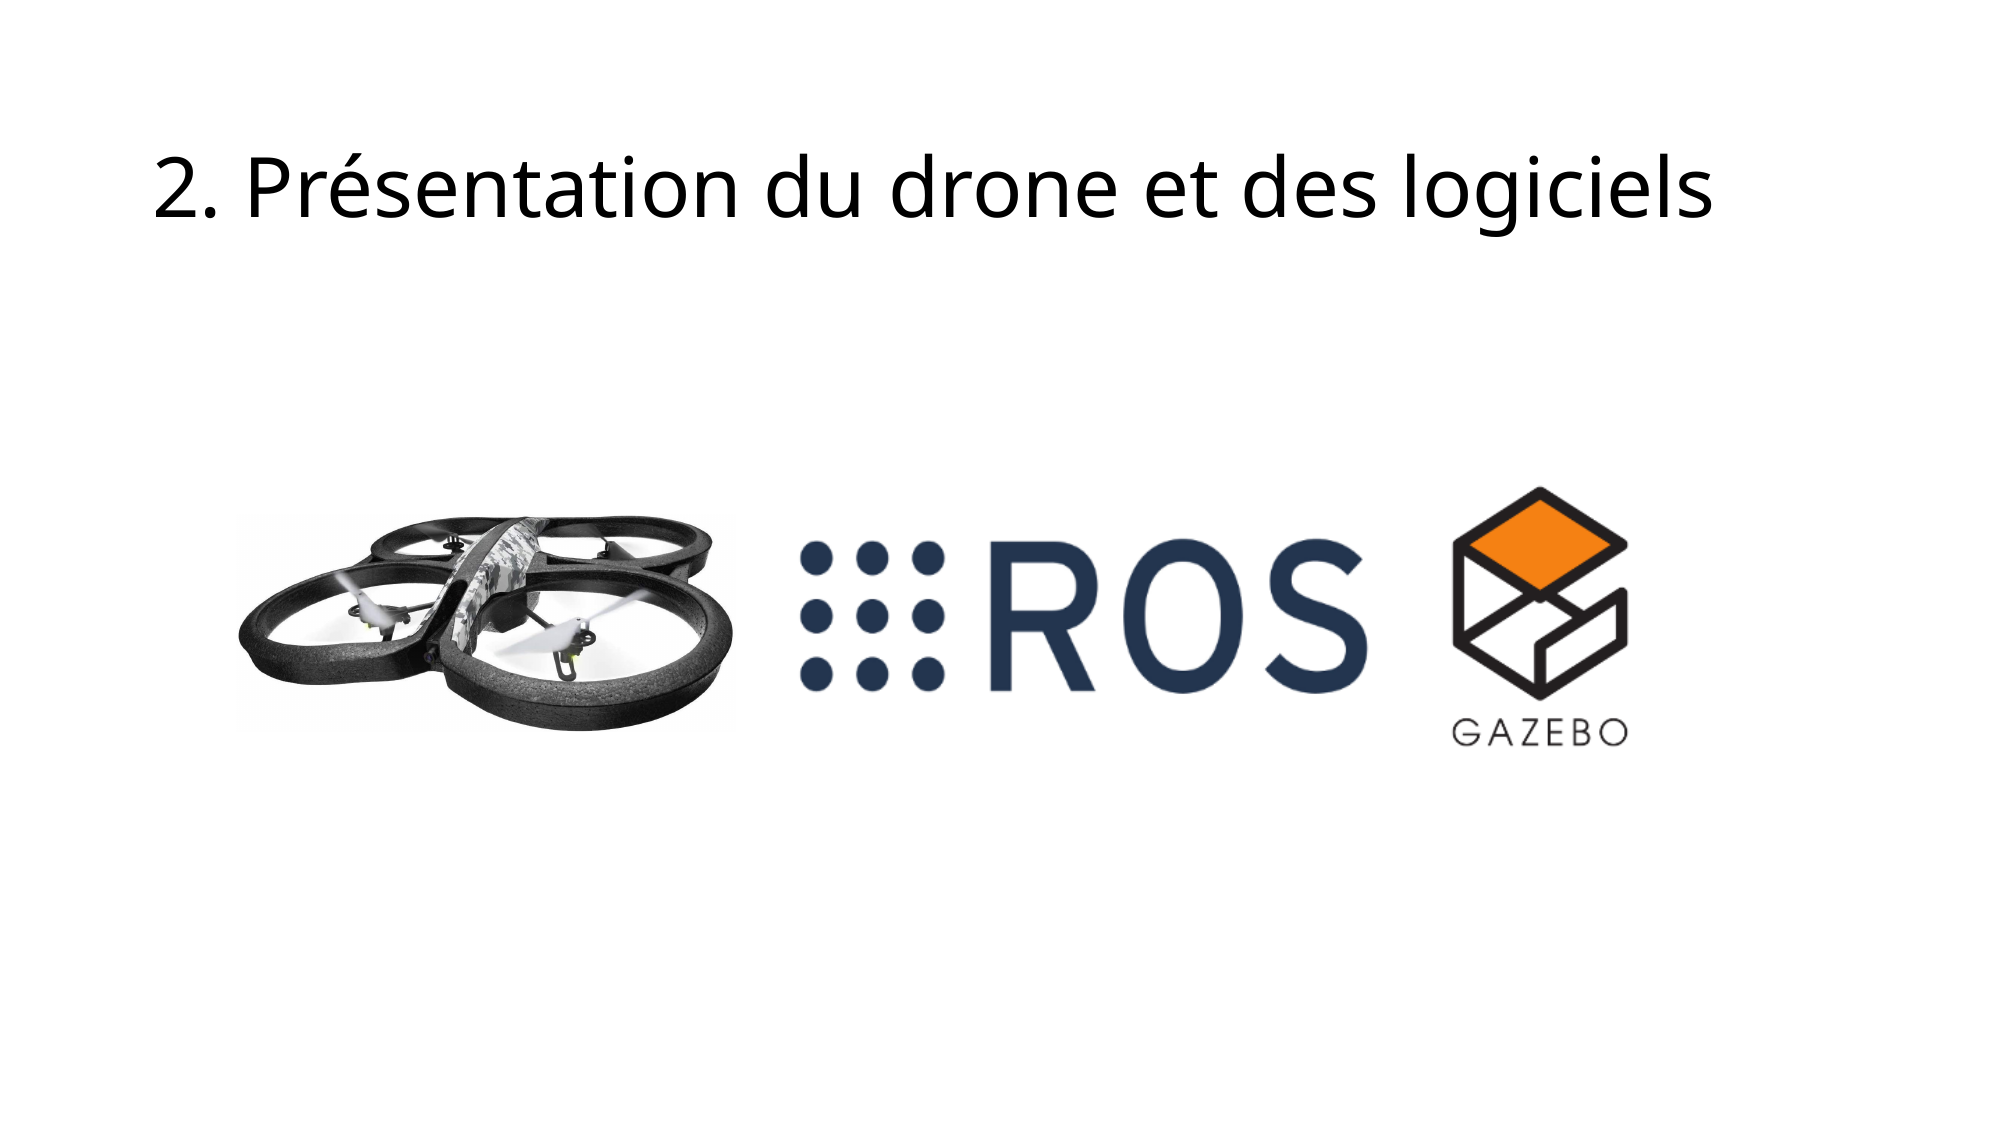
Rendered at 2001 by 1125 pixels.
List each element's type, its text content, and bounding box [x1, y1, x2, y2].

title 2. Présentation du drone et des logiciels [137, 24, 1863, 243]
picture [763, 420, 1683, 826]
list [236, 514, 736, 732]
